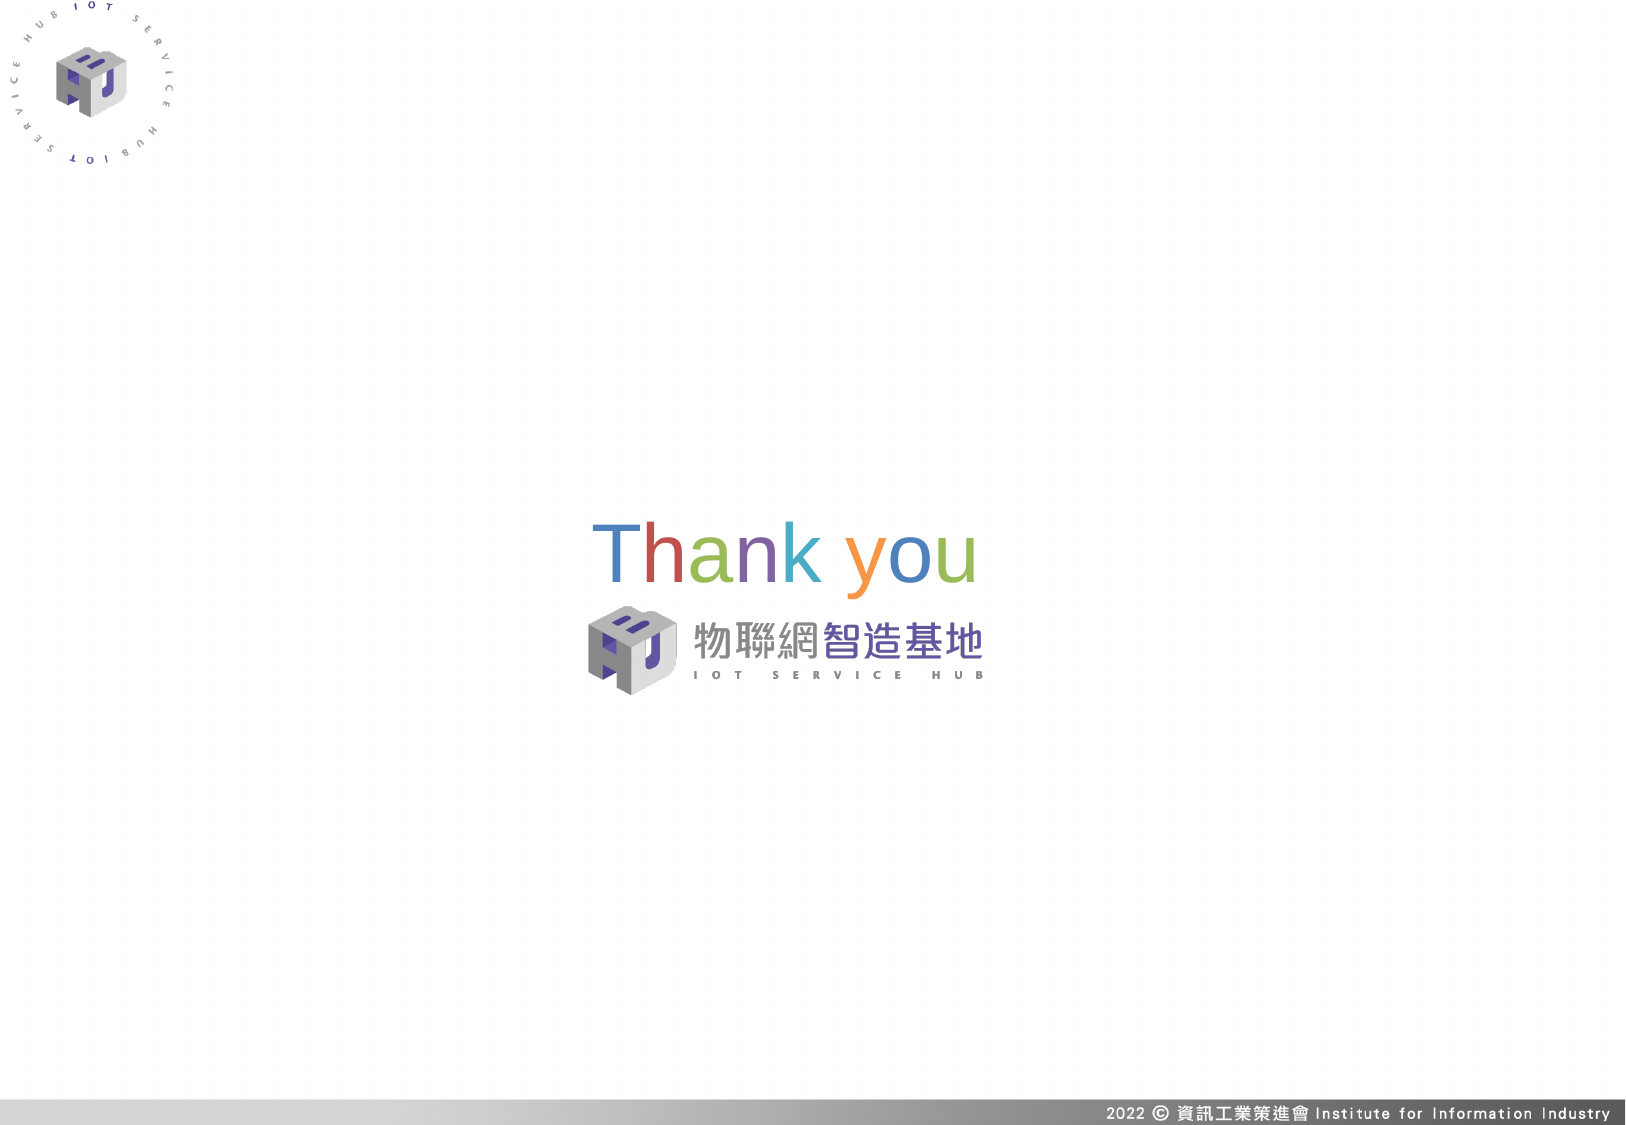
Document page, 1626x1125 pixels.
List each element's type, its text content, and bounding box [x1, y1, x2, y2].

text_box Thank you [576, 491, 1049, 607]
picture [0, 0, 1626, 1125]
